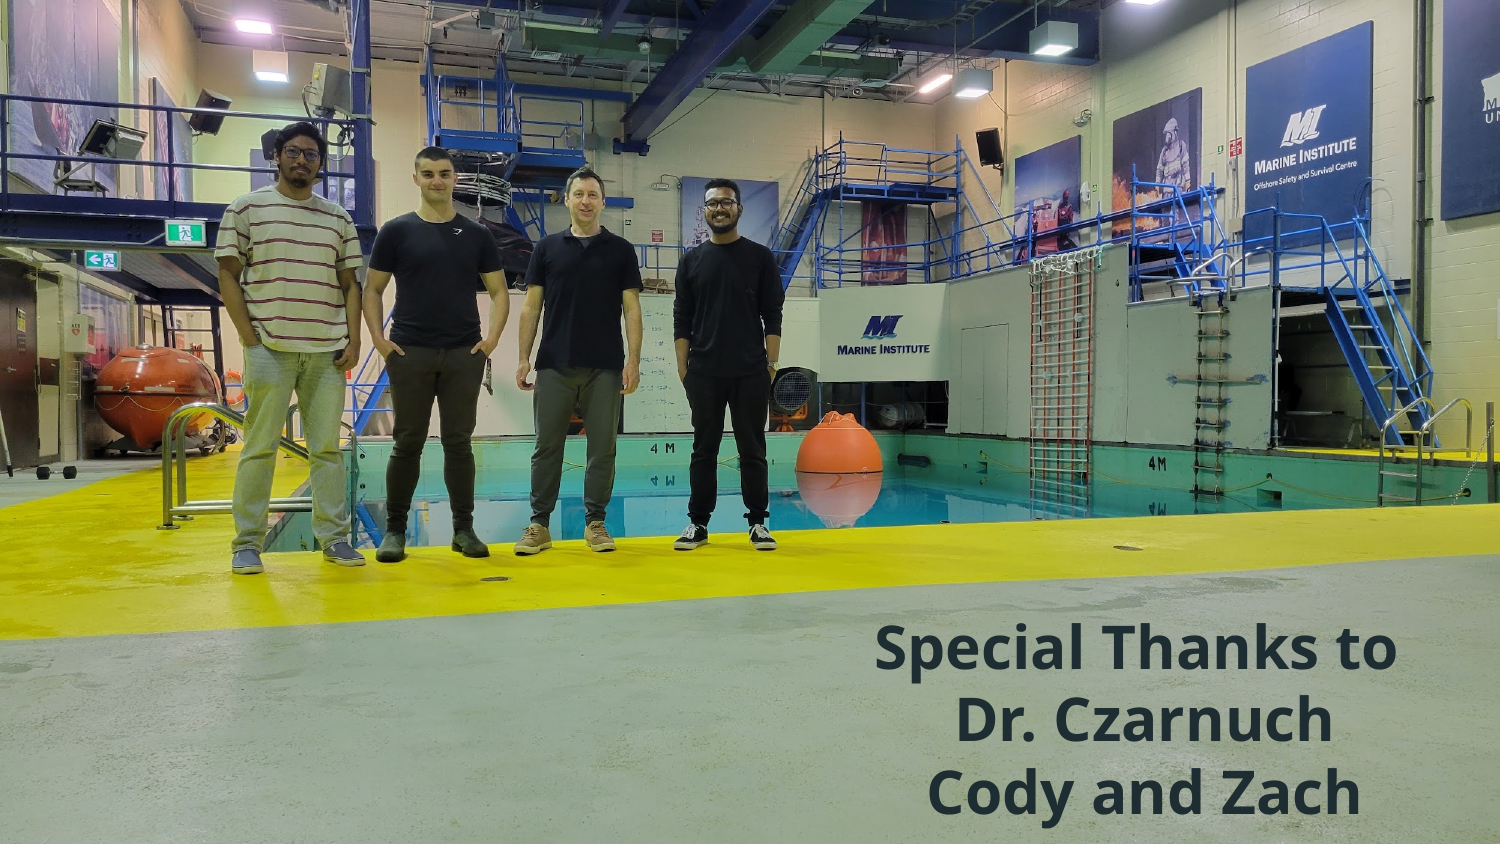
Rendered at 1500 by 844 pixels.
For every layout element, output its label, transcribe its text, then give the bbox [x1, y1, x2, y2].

picture [0, 0, 1500, 844]
text_box Special Thanks to Dr. Czarnuch Cody and Zach [833, 593, 1457, 842]
